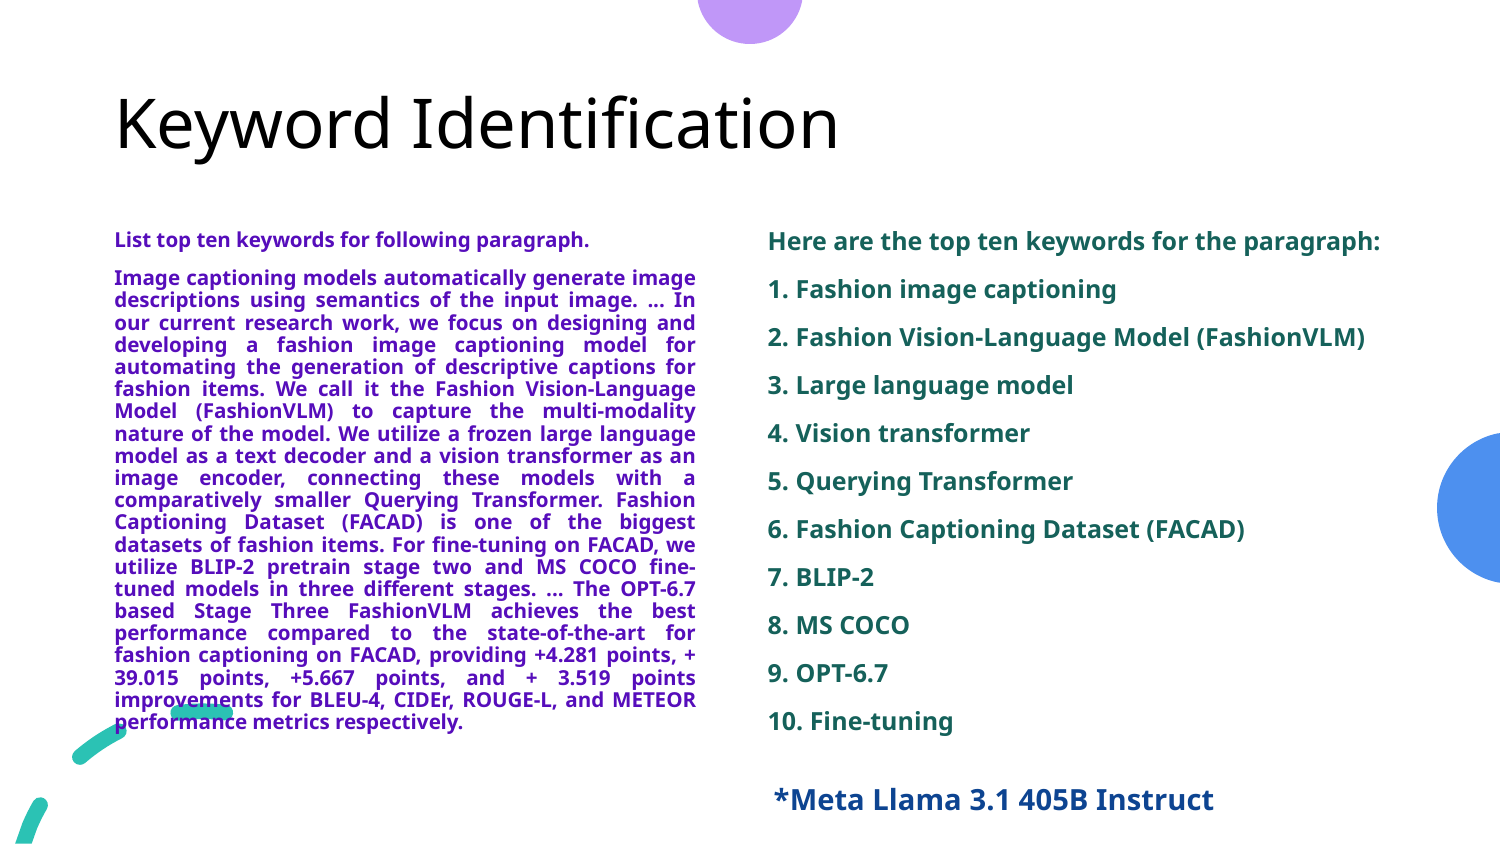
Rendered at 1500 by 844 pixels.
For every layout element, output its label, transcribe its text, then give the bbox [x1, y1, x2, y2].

title Keyword Identification [103, 44, 1397, 208]
list Here are the top ten keywords for the paragraph: 1. Fashion image captioning 2. Fashion Vision-Language Model (FashionVLM) 3. Large language model 4. Vision transformer 5. Querying Transformer 6. Fashion Captioning Dataset (FACAD) 7. BLIP-2 8. MS COCO 9. OPT-6.7 10. Fine-tuning [756, 223, 1398, 753]
text_box *Meta Llama 3.1 405B Instruct [284, 773, 1230, 824]
list List top ten keywords for following paragraph. Image captioning models automatically generate image descriptions using semantics of the input image. ... In our current research work, we focus on designing and developing a fashion image captioning model for automating the generation of descriptive captions for fashion items. We call it the Fashion Vision-Language Model (FashionVLM) to capture the multi-modality nature of the model. We utilize a frozen large language model as a text decoder and a vision transformer as an image encoder, connecting these models with a comparatively smaller Querying Transformer. Fashion Captioning Dataset (FACAD) is one of the biggest datasets of fashion items. For fine-tuning on FACAD, we utilize BLIP-2 pretrain stage two and MS COCO fine-tuned models in three different stages. ... The OPT-6.7 based Stage Three FashionVLM achieves the best performance compared to the state-of-the-art for fashion captioning on FACAD, providing +4.281 points, + 39.015 points, +5.667 points, and + 3.519 points improvements for BLEU-4, CIDEr, ROUGE-L, and METEOR performance metrics respectively. [103, 224, 708, 754]
